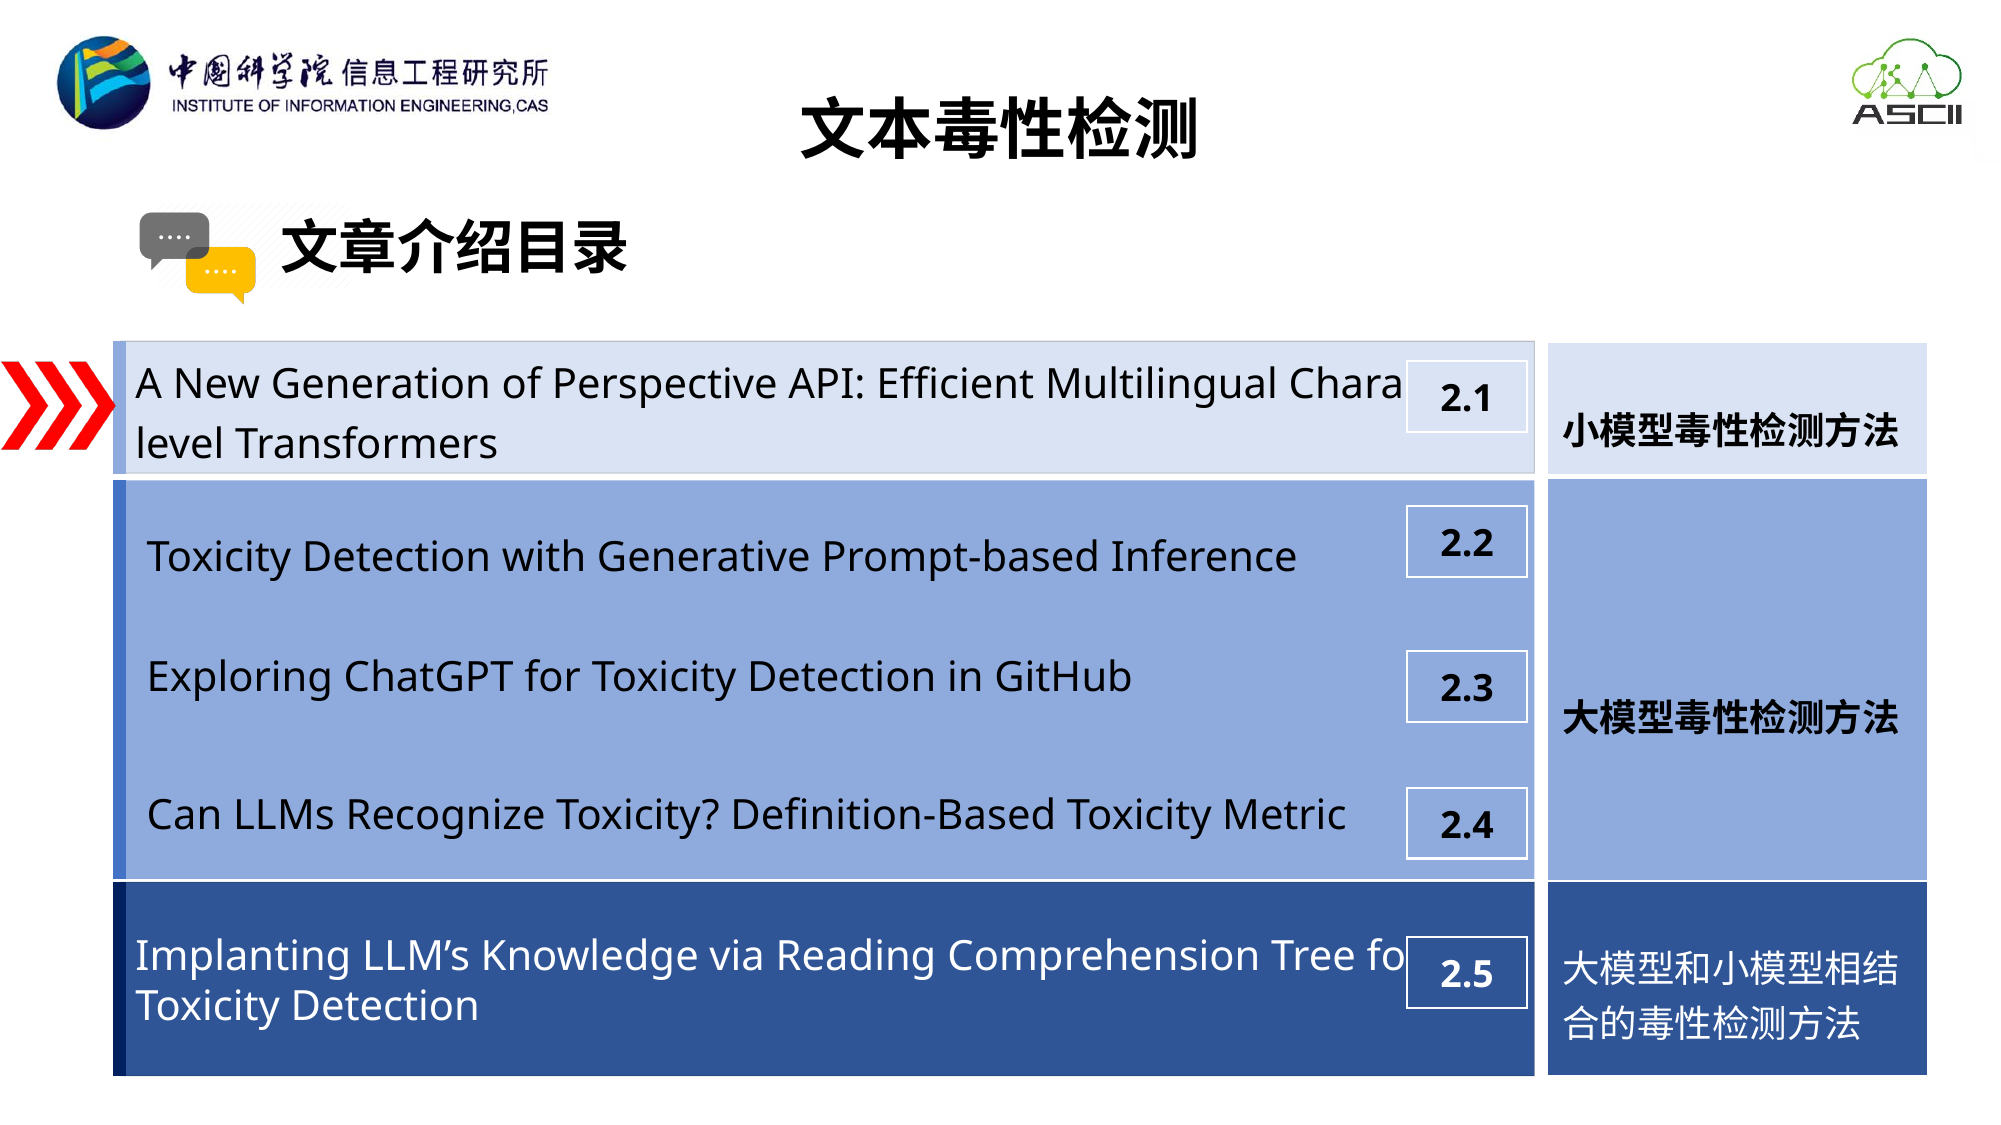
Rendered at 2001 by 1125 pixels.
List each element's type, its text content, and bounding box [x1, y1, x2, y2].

table_cell 大模型毒性检测方法 [1548, 479, 1927, 880]
picture [0, 166, 290, 481]
text_box Implanting LLM’s Knowledge via Reading Comprehension Tree for Toxicity Detection [120, 881, 1535, 1077]
table_cell 大模型和小模型相结合的毒性检测方法 [1548, 882, 1927, 1075]
text_box Toxicity Detection with Generative Prompt-based Inference Exploring ChatGPT for Toxicity Detection in GitHub Can LLMs Recognize Toxicity? Definition-Based Toxicity Metric [131, 880, 1504, 890]
text_box 文本毒性检测 [784, 79, 1216, 175]
table_header 小模型毒性检测方法 [1548, 343, 1927, 474]
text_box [115, 203, 1535, 880]
picture [0, 0, 621, 163]
picture [1813, 0, 2000, 163]
text_box 2.5 [1406, 936, 1528, 1009]
